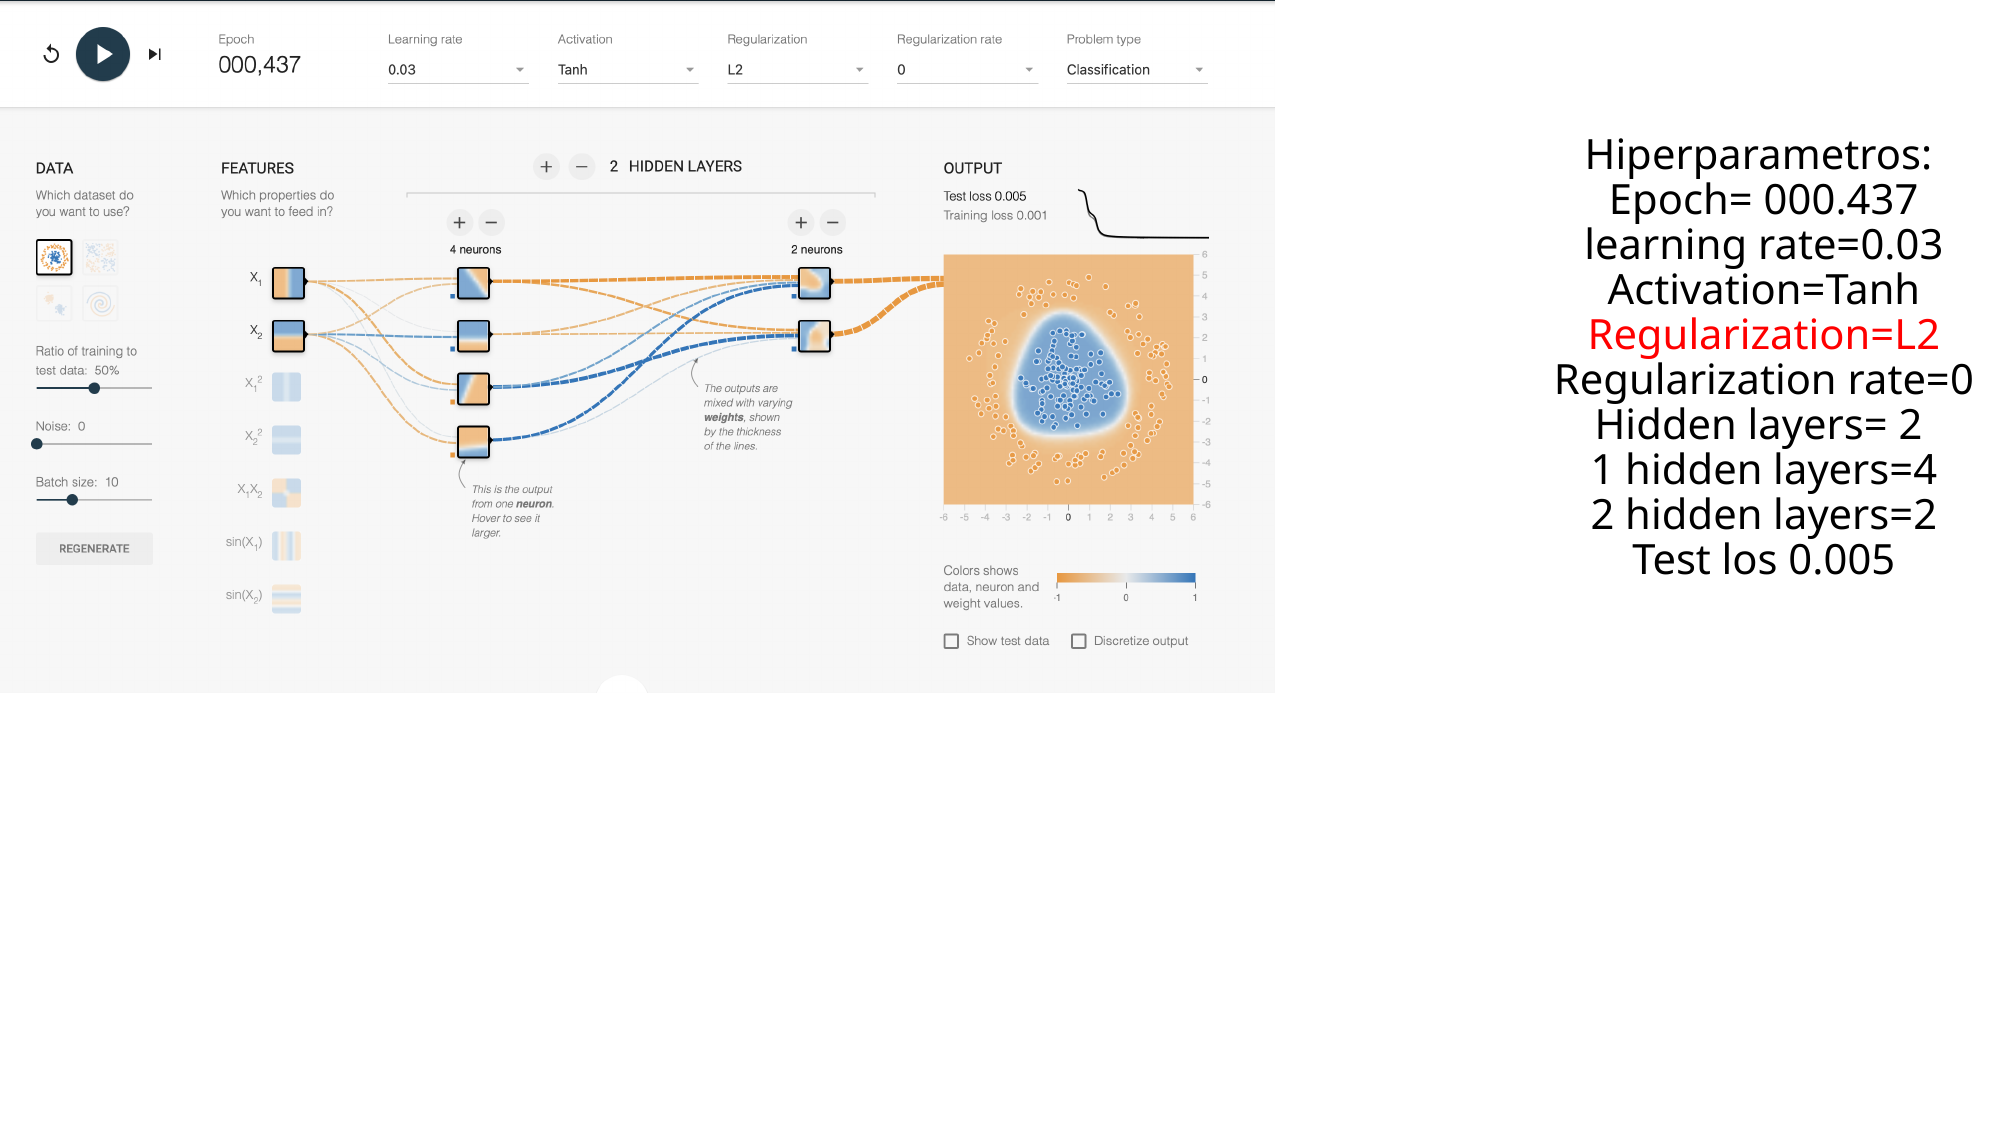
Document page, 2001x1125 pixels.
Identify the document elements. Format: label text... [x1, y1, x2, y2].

picture [0, 0, 1276, 694]
title Hiperparametros: Epoch= 000.437 learning rate=0.03 Activation=Tanh Regularization=L2 Regularization rate=0 Hidden layers= 2 1 hidden layers=4 2 hidden layers=2 Test los 0.005 [1513, 188, 2000, 591]
